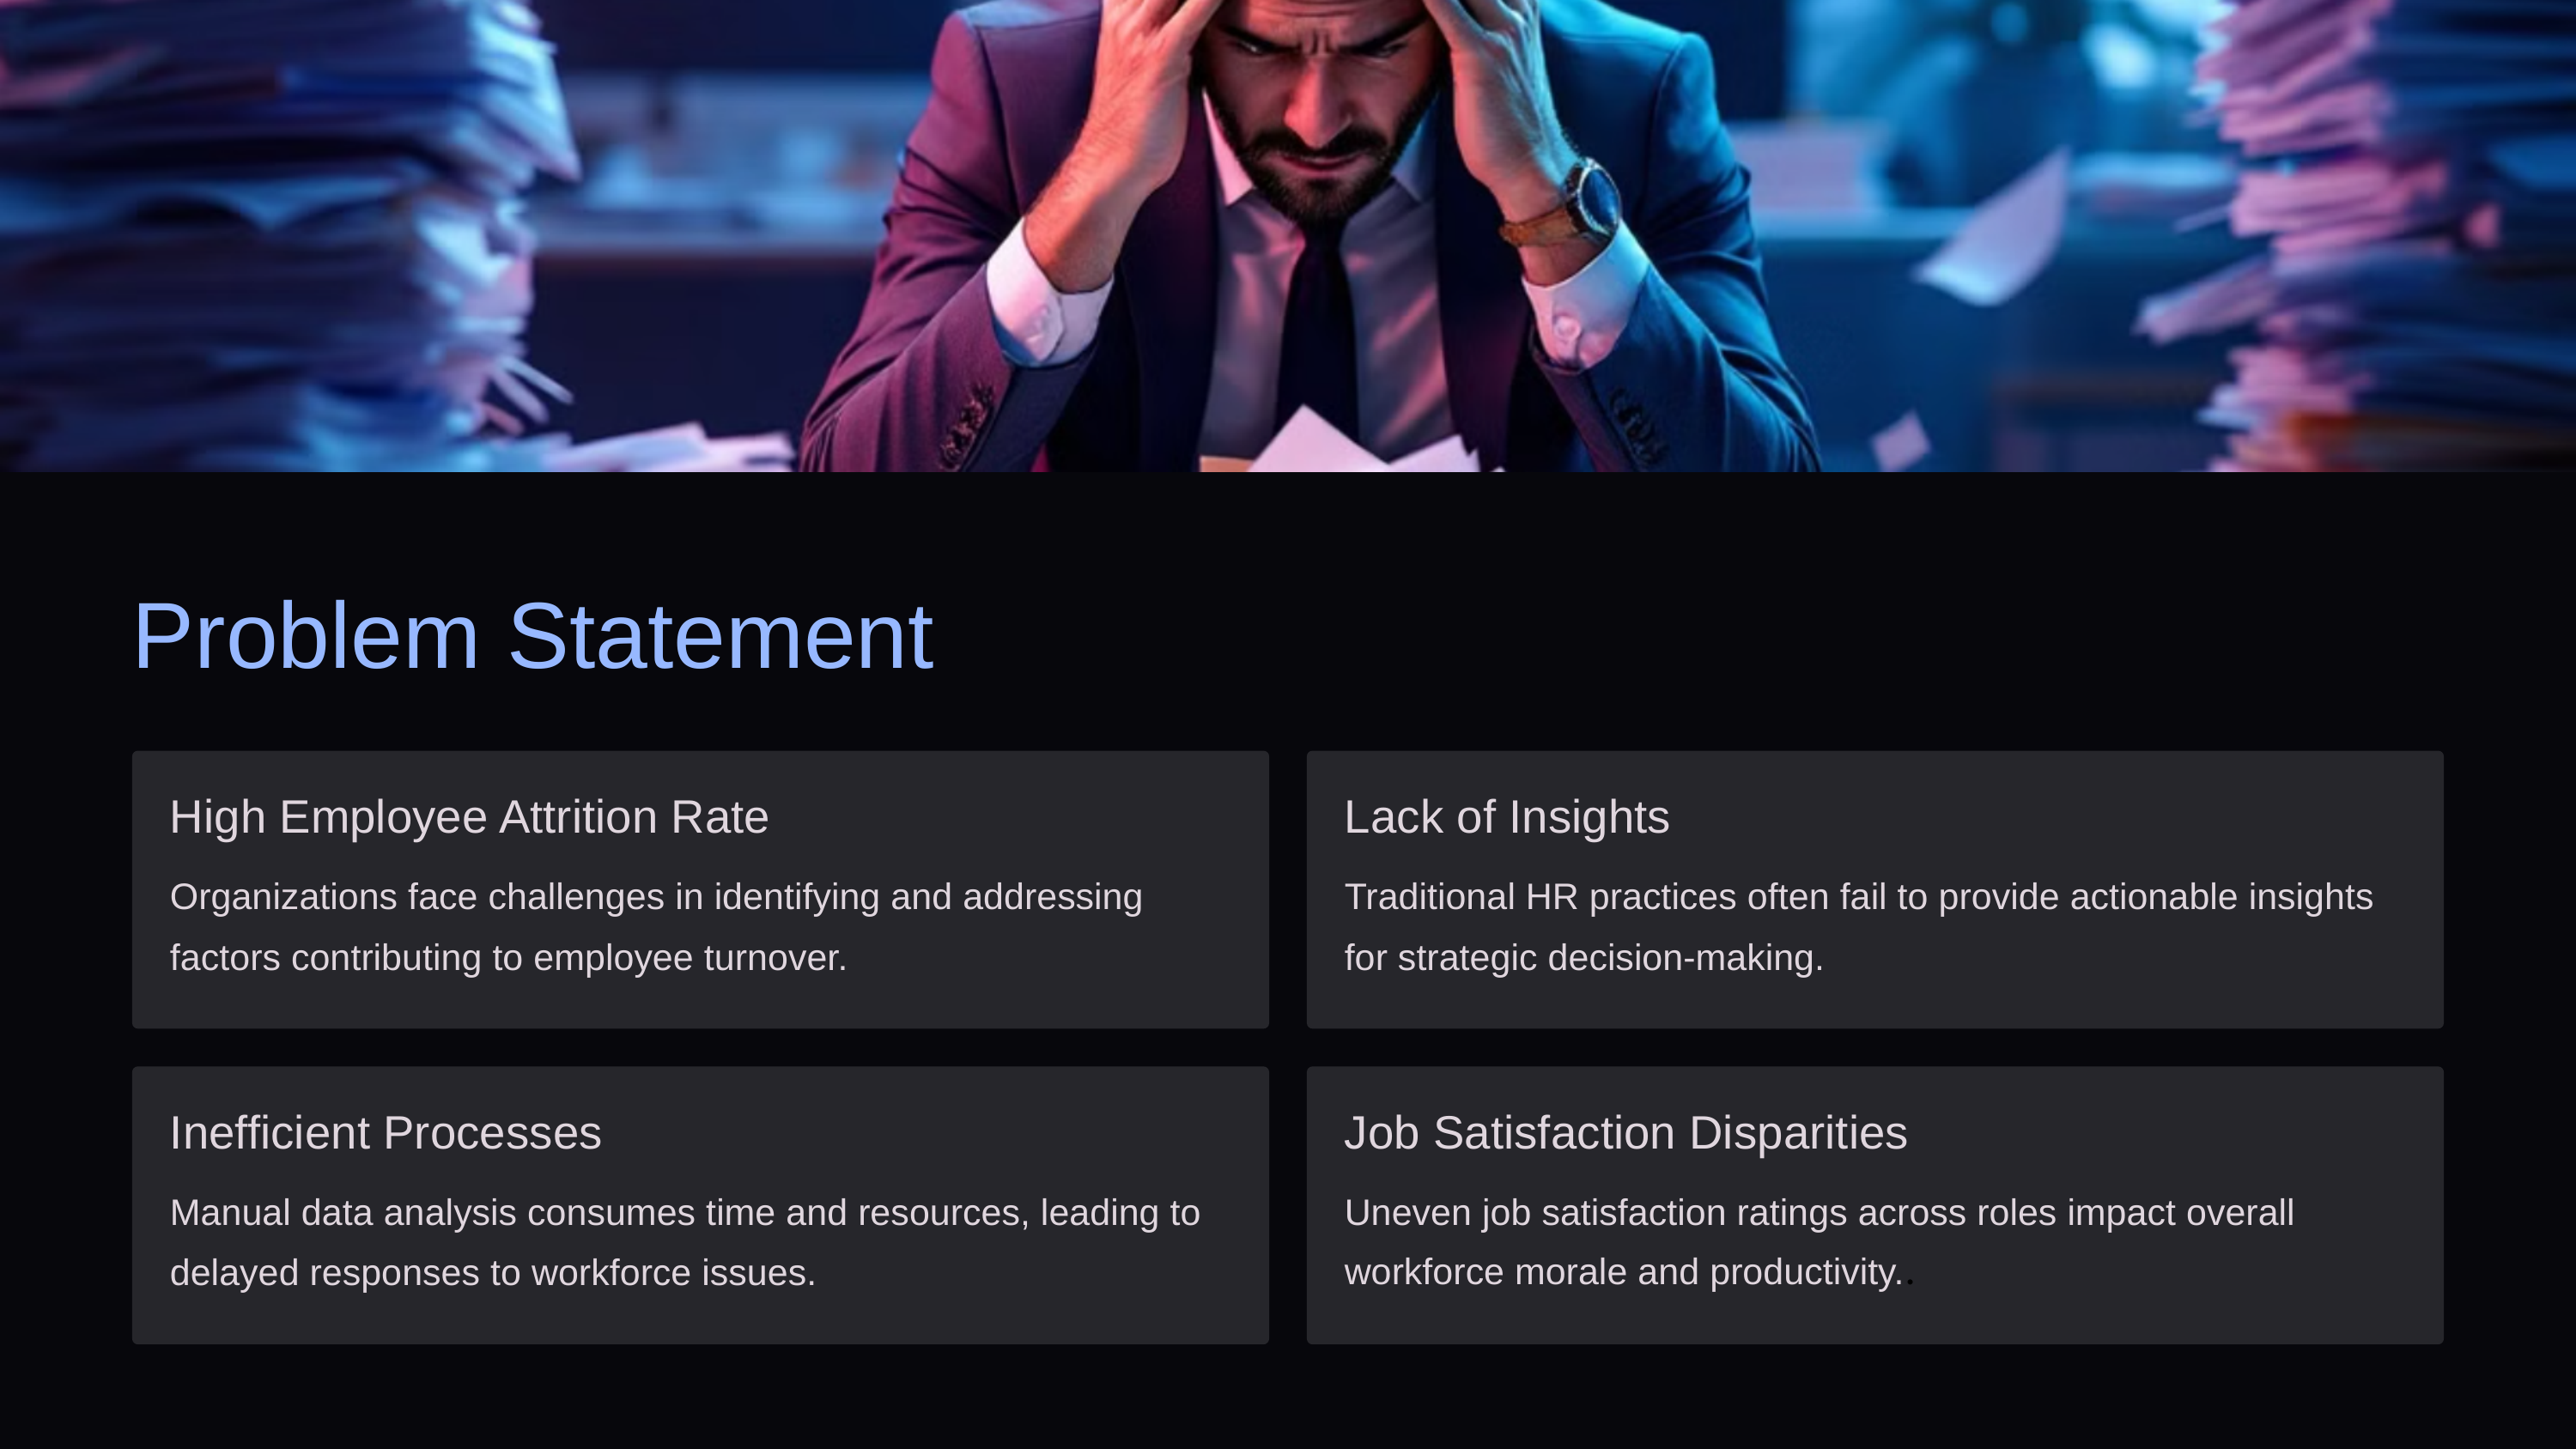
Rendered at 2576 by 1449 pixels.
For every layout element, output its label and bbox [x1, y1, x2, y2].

text_box [131, 1066, 1270, 1345]
text_box [131, 750, 1270, 1029]
text_box [1306, 1066, 2445, 1345]
text_box [0, 0, 2576, 1449]
text_box [1306, 750, 2445, 1029]
